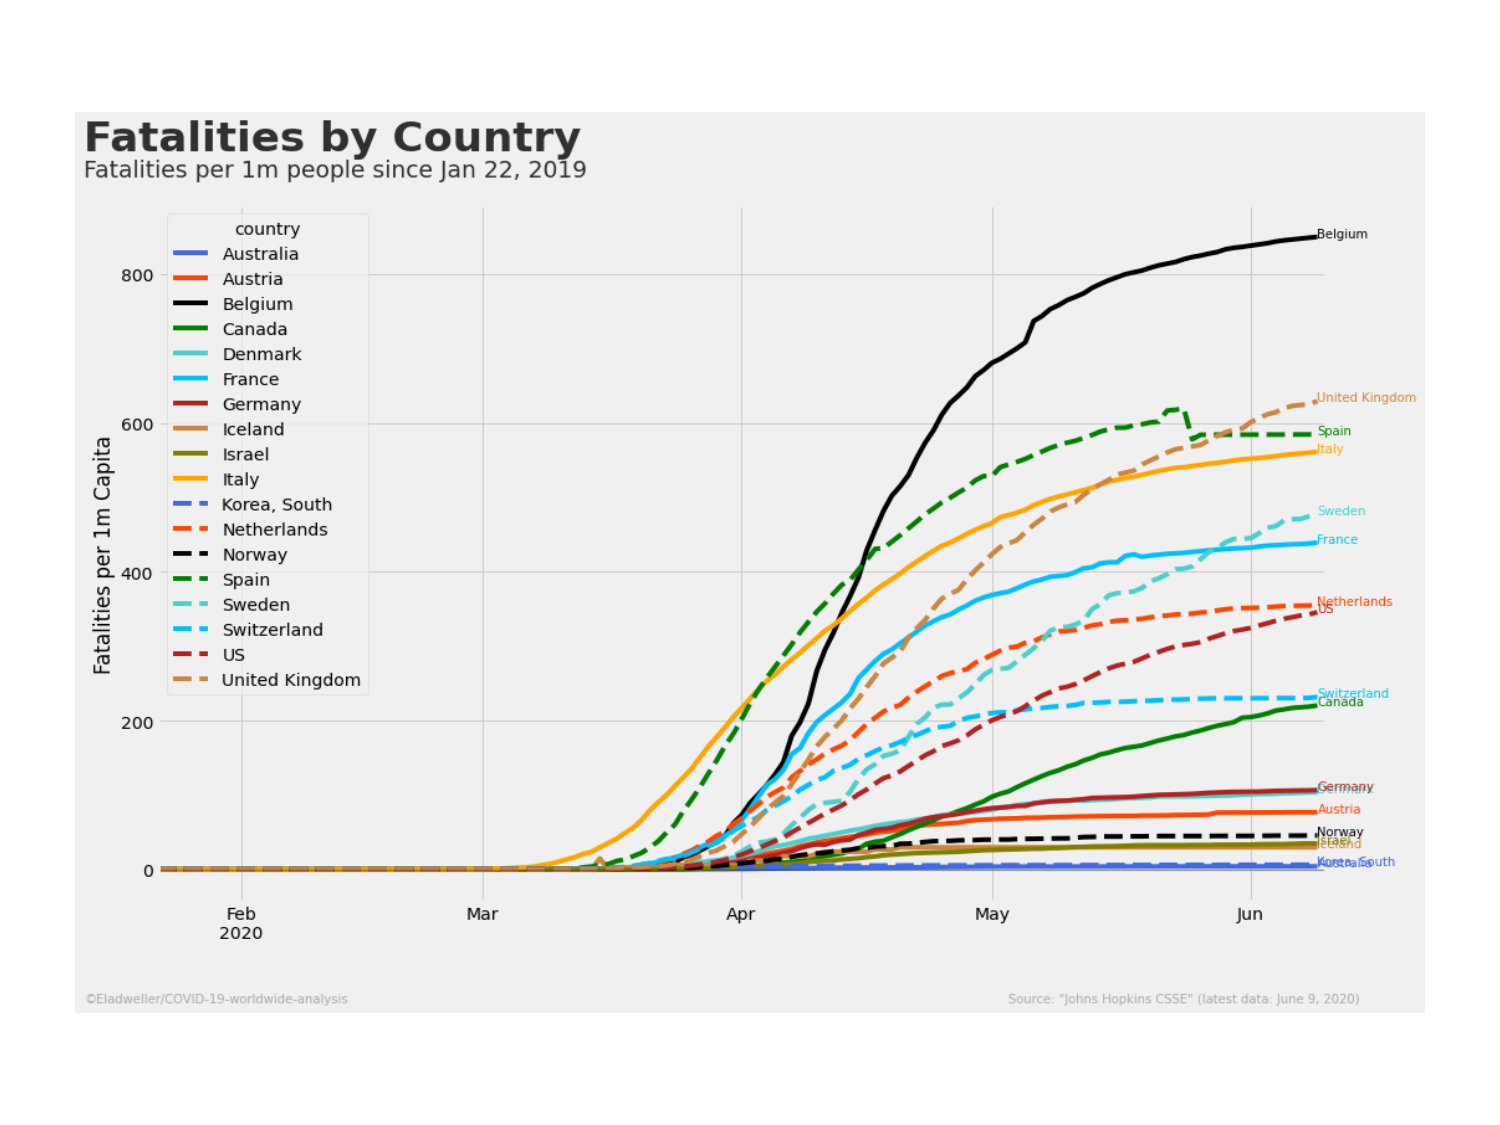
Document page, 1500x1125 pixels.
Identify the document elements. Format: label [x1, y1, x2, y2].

picture [74, 112, 1426, 1013]
